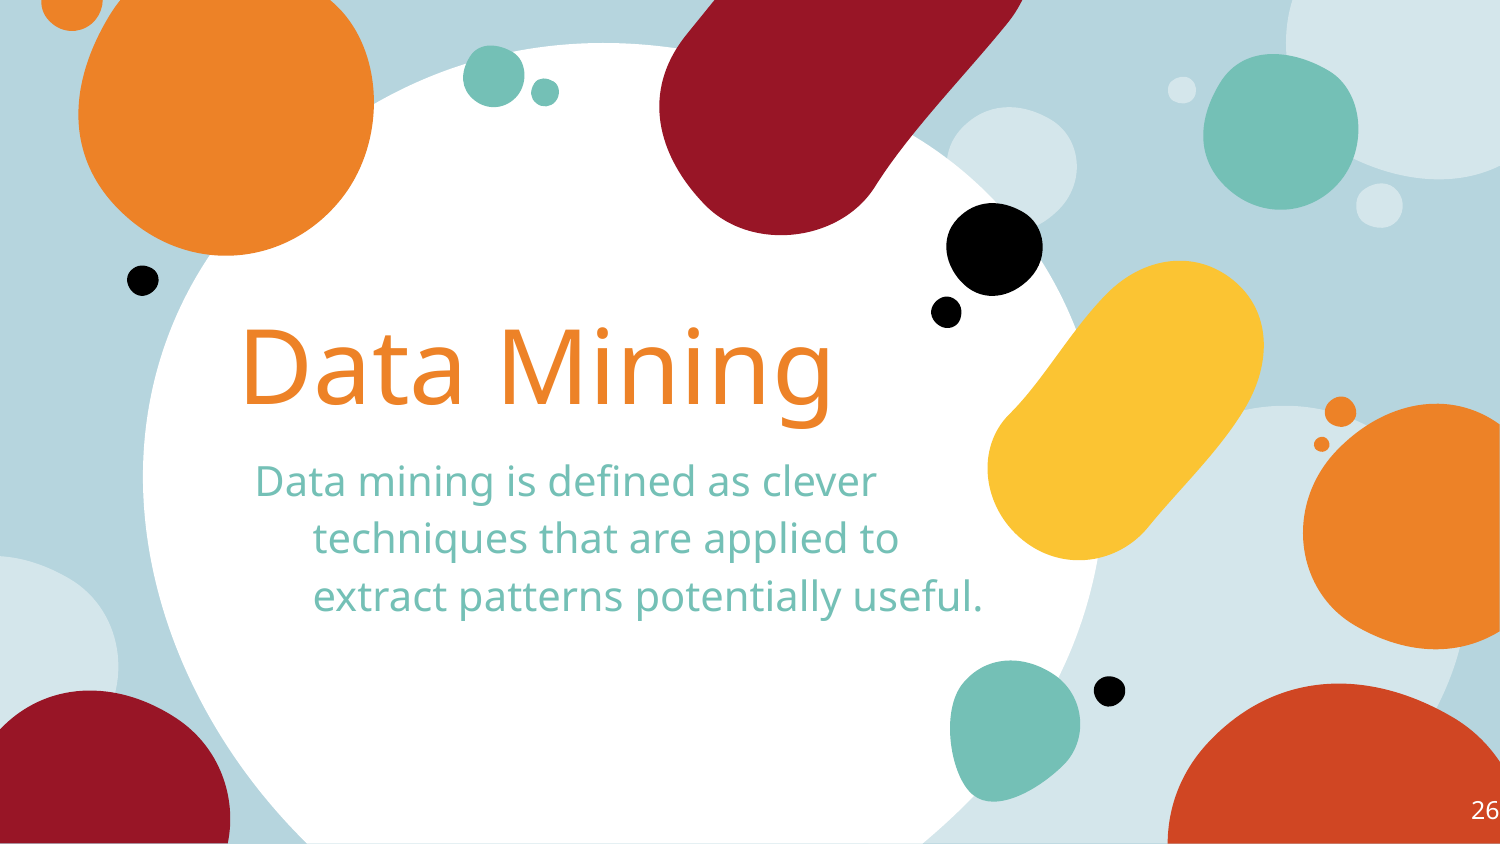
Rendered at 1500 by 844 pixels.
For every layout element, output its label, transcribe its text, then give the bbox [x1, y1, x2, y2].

text_box Data Mining [237, 234, 988, 425]
text_box <numéro> [1409, 779, 1500, 844]
text_box Data mining is defined as clever techniques that are applied to extract patterns potentially useful. [237, 446, 988, 672]
